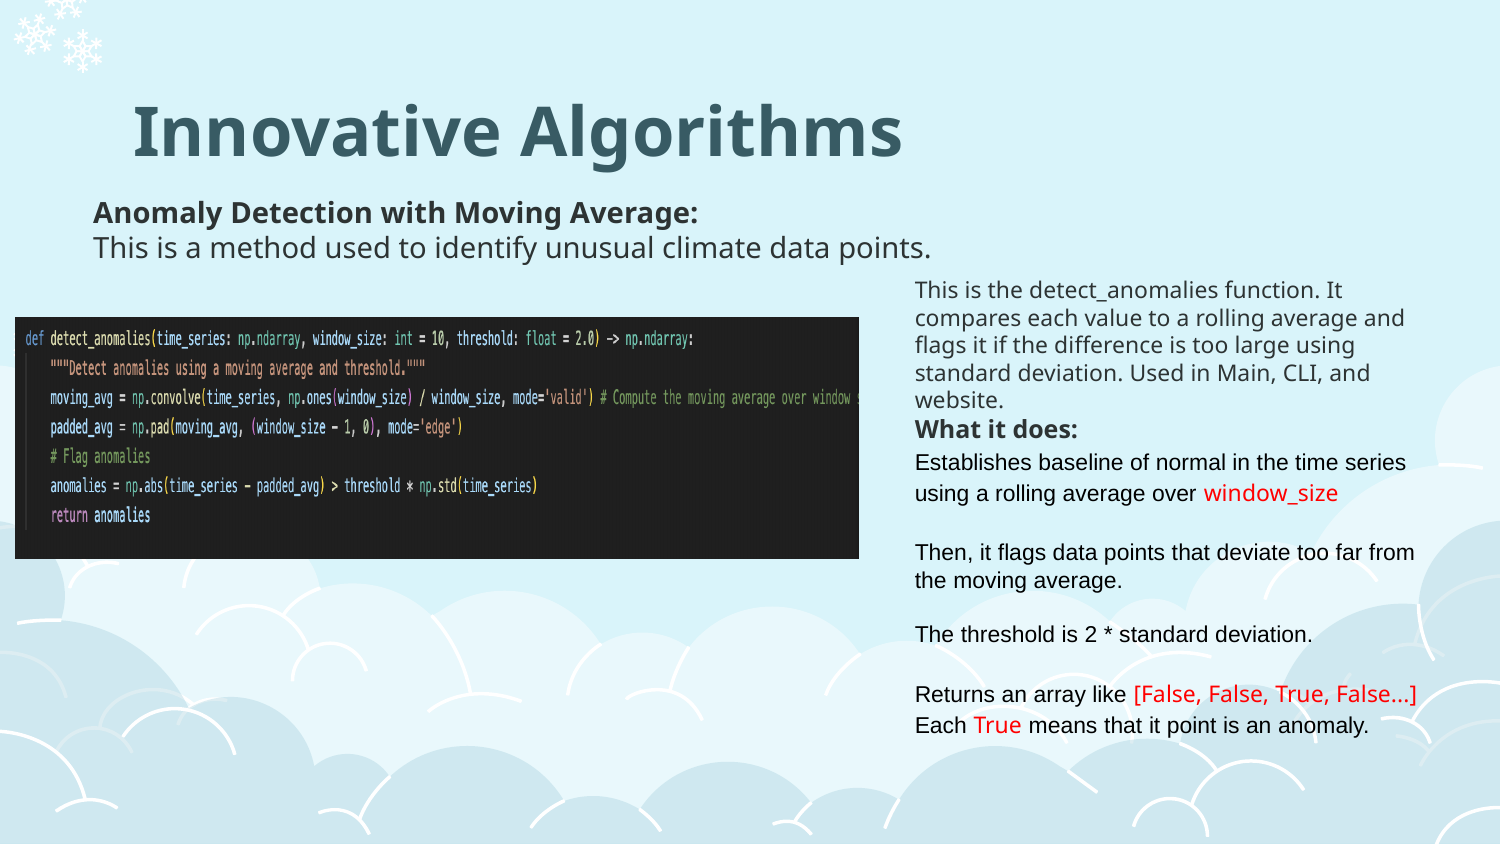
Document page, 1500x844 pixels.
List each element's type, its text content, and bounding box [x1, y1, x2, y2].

text_box This is the detect_anomalies function. It compares each value to a rolling average and flags it if the difference is too large using standard deviation. Used in Main, CLI, and website. What it does: Establishes baseline of normal in the time series using a rolling average over window_size Then, it flags data points that deviate too far from the moving average. The threshold is 2 * standard deviation. Returns an array like [False, False, True, False...] Each True means that it point is an anomaly. [899, 260, 1465, 817]
title Innovative Algorithms [118, 72, 1382, 167]
text_box Anomaly Detection with Moving Average: This is a method used to identify unusual climate data points. [78, 179, 1352, 318]
picture [15, 316, 859, 559]
